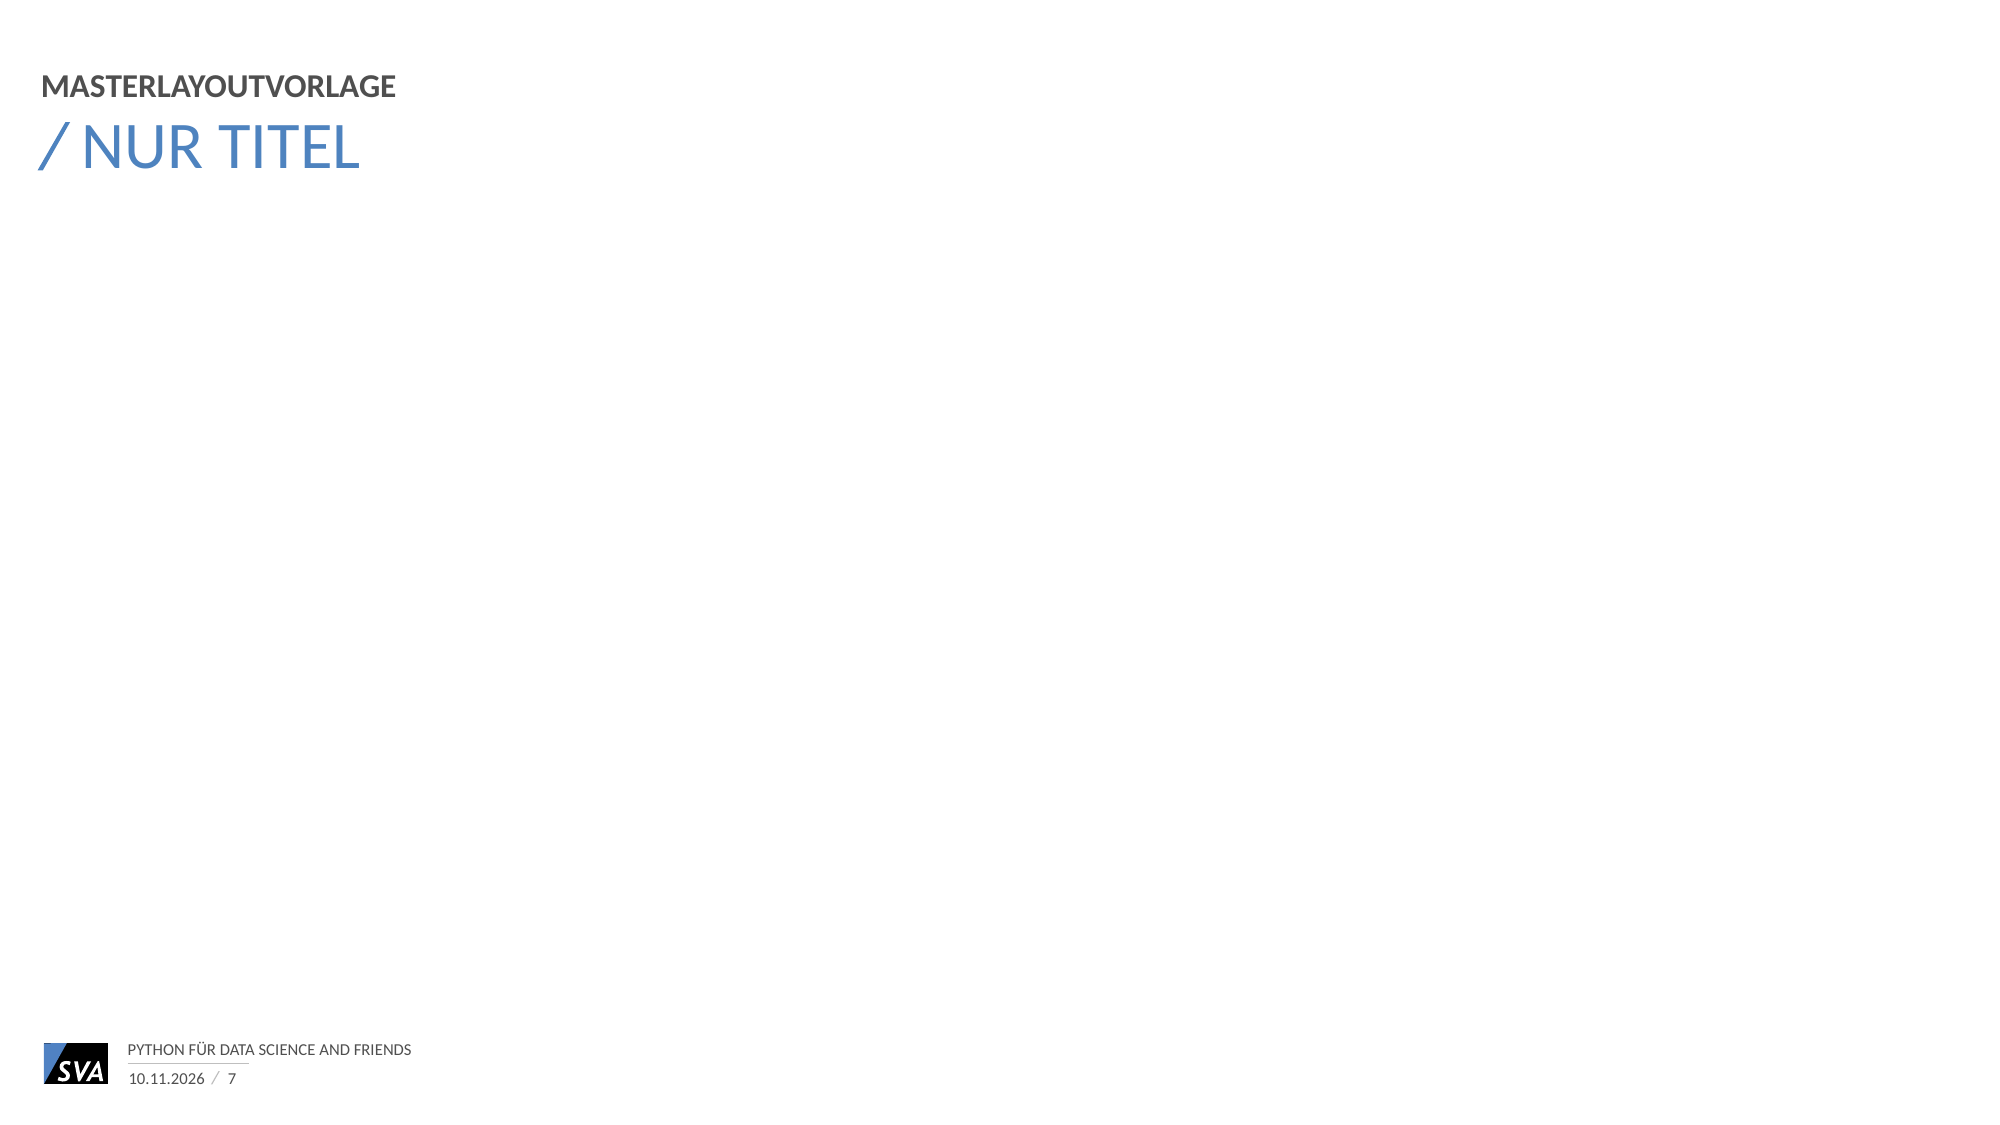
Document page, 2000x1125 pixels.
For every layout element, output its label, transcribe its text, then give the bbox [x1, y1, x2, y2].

footer Python für Data Science and Friends [127, 1041, 1297, 1059]
slide_number 7 [227, 1068, 261, 1087]
title Nur Titel [37, 107, 1957, 250]
subtitle Masterlayoutvorlage [40, 63, 1652, 105]
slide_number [128, 1068, 207, 1087]
